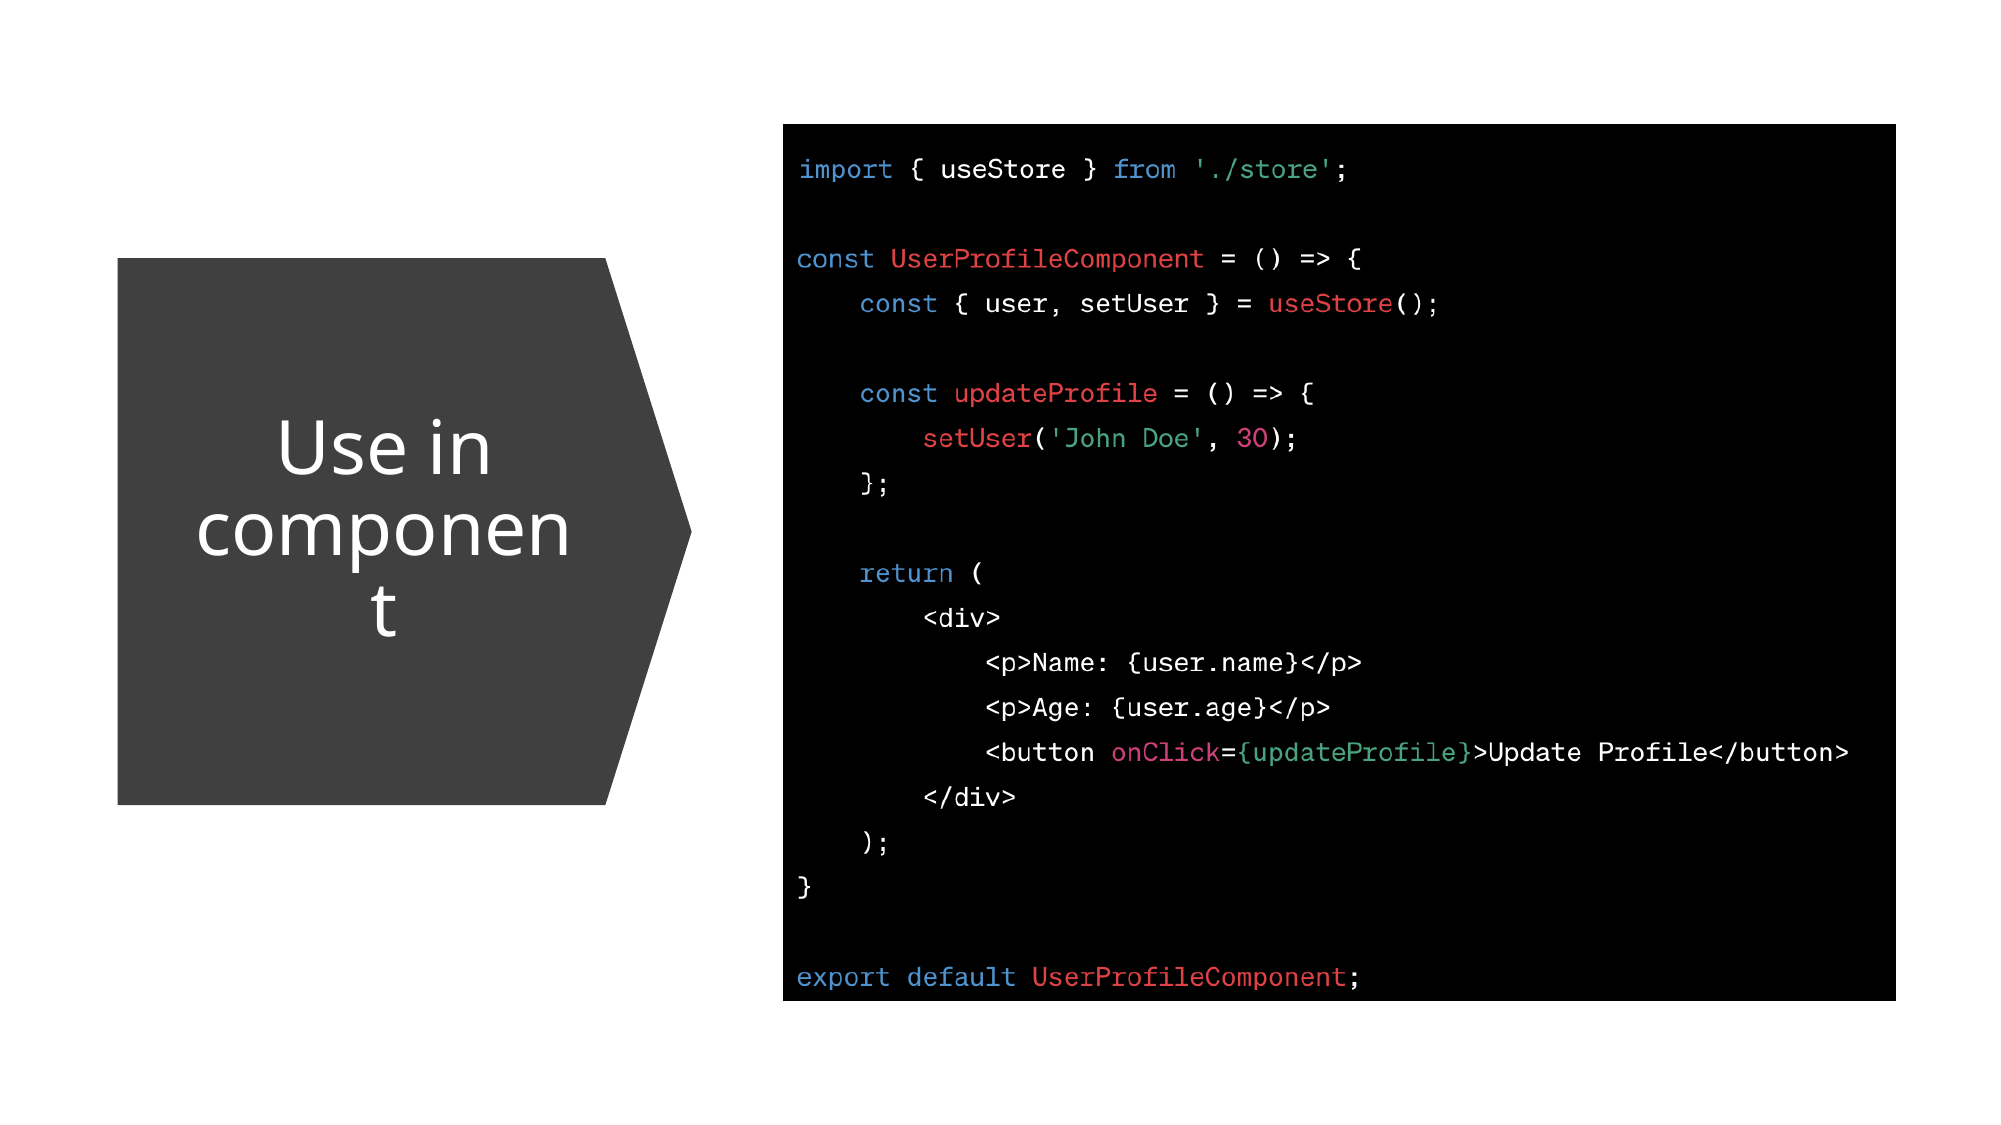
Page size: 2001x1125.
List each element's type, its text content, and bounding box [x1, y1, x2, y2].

title Use in component [168, 322, 601, 741]
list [783, 124, 1896, 1001]
text_box [116, 257, 693, 807]
